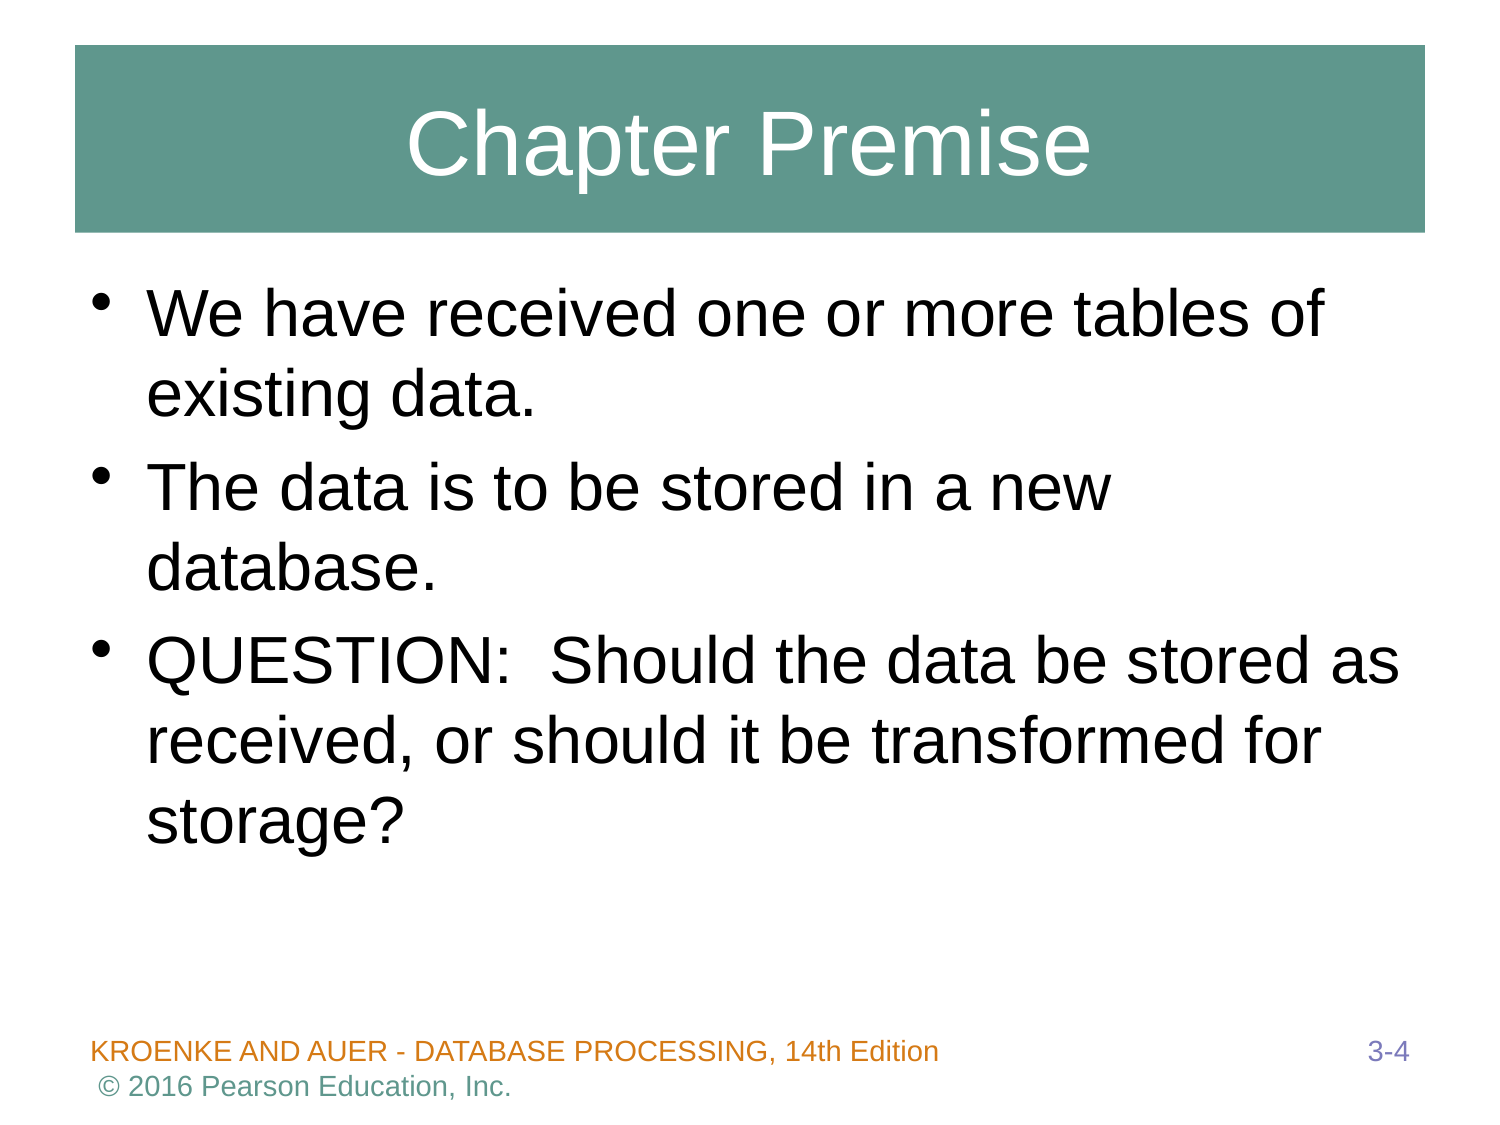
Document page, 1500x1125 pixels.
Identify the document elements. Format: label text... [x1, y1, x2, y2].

list We have received one or more tables of existing data. The data is to be stored in a new database. QUESTION: Should the data be stored as received, or should it be transformed for storage? [74, 262, 1426, 1006]
title Chapter Premise [74, 44, 1426, 233]
footer KROENKE AND AUER - DATABASE PROCESSING, 14th Edition © 2016 Pearson Education, Inc. [74, 1024, 963, 1104]
slide_number 3-4 [1074, 1024, 1426, 1103]
